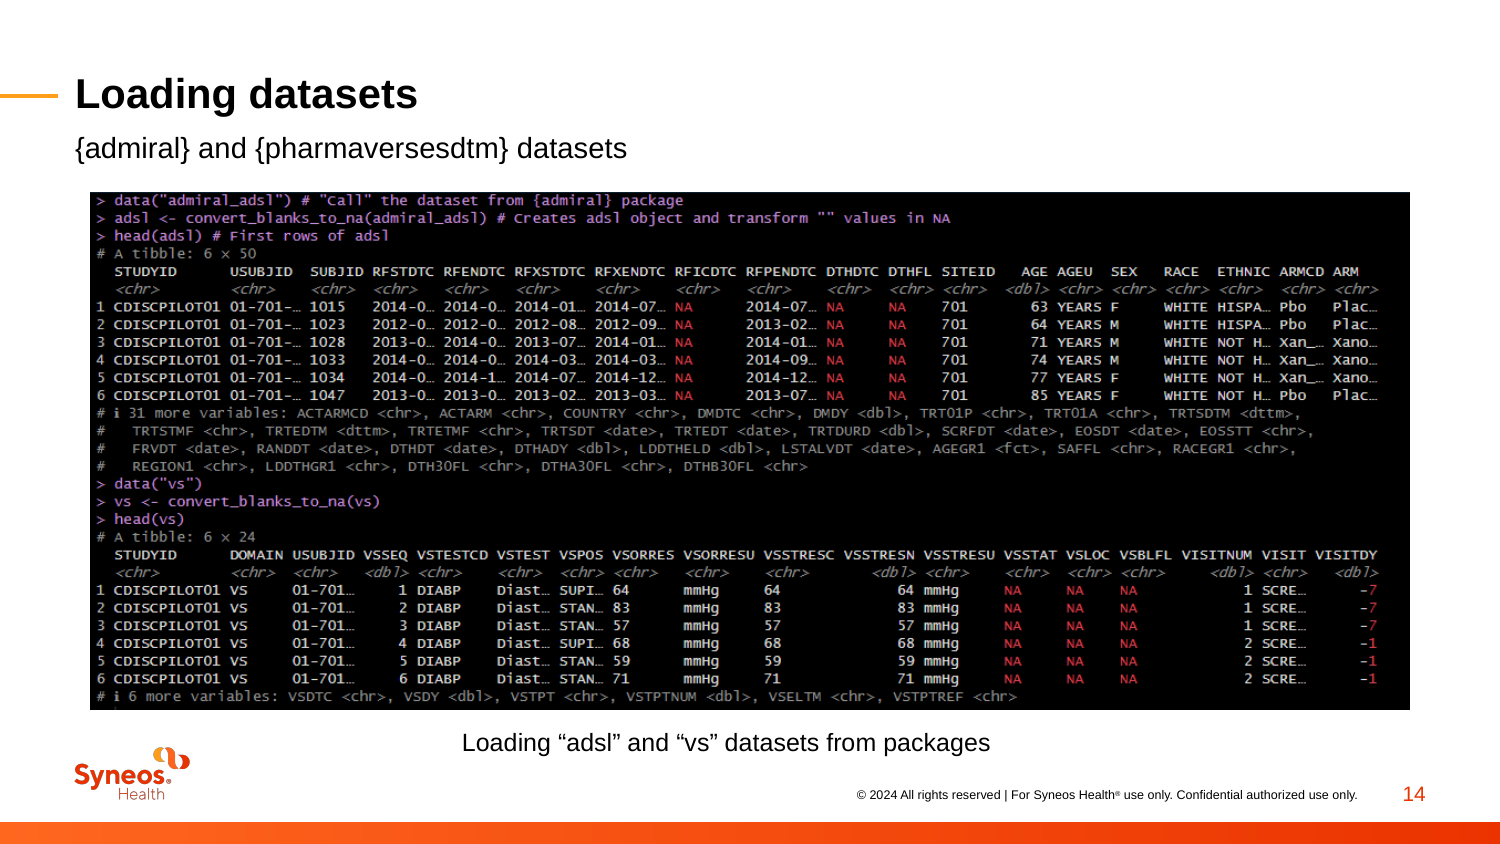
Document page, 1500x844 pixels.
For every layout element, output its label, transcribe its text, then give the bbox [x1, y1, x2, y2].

title Loading datasets [75, 58, 1425, 118]
picture [90, 192, 1410, 710]
text_box Loading “adsl” and “vs” datasets from packages [447, 719, 1053, 764]
picture [70, 743, 194, 804]
list {admiral} and {pharmaversesdtm} datasets [75, 124, 1425, 163]
